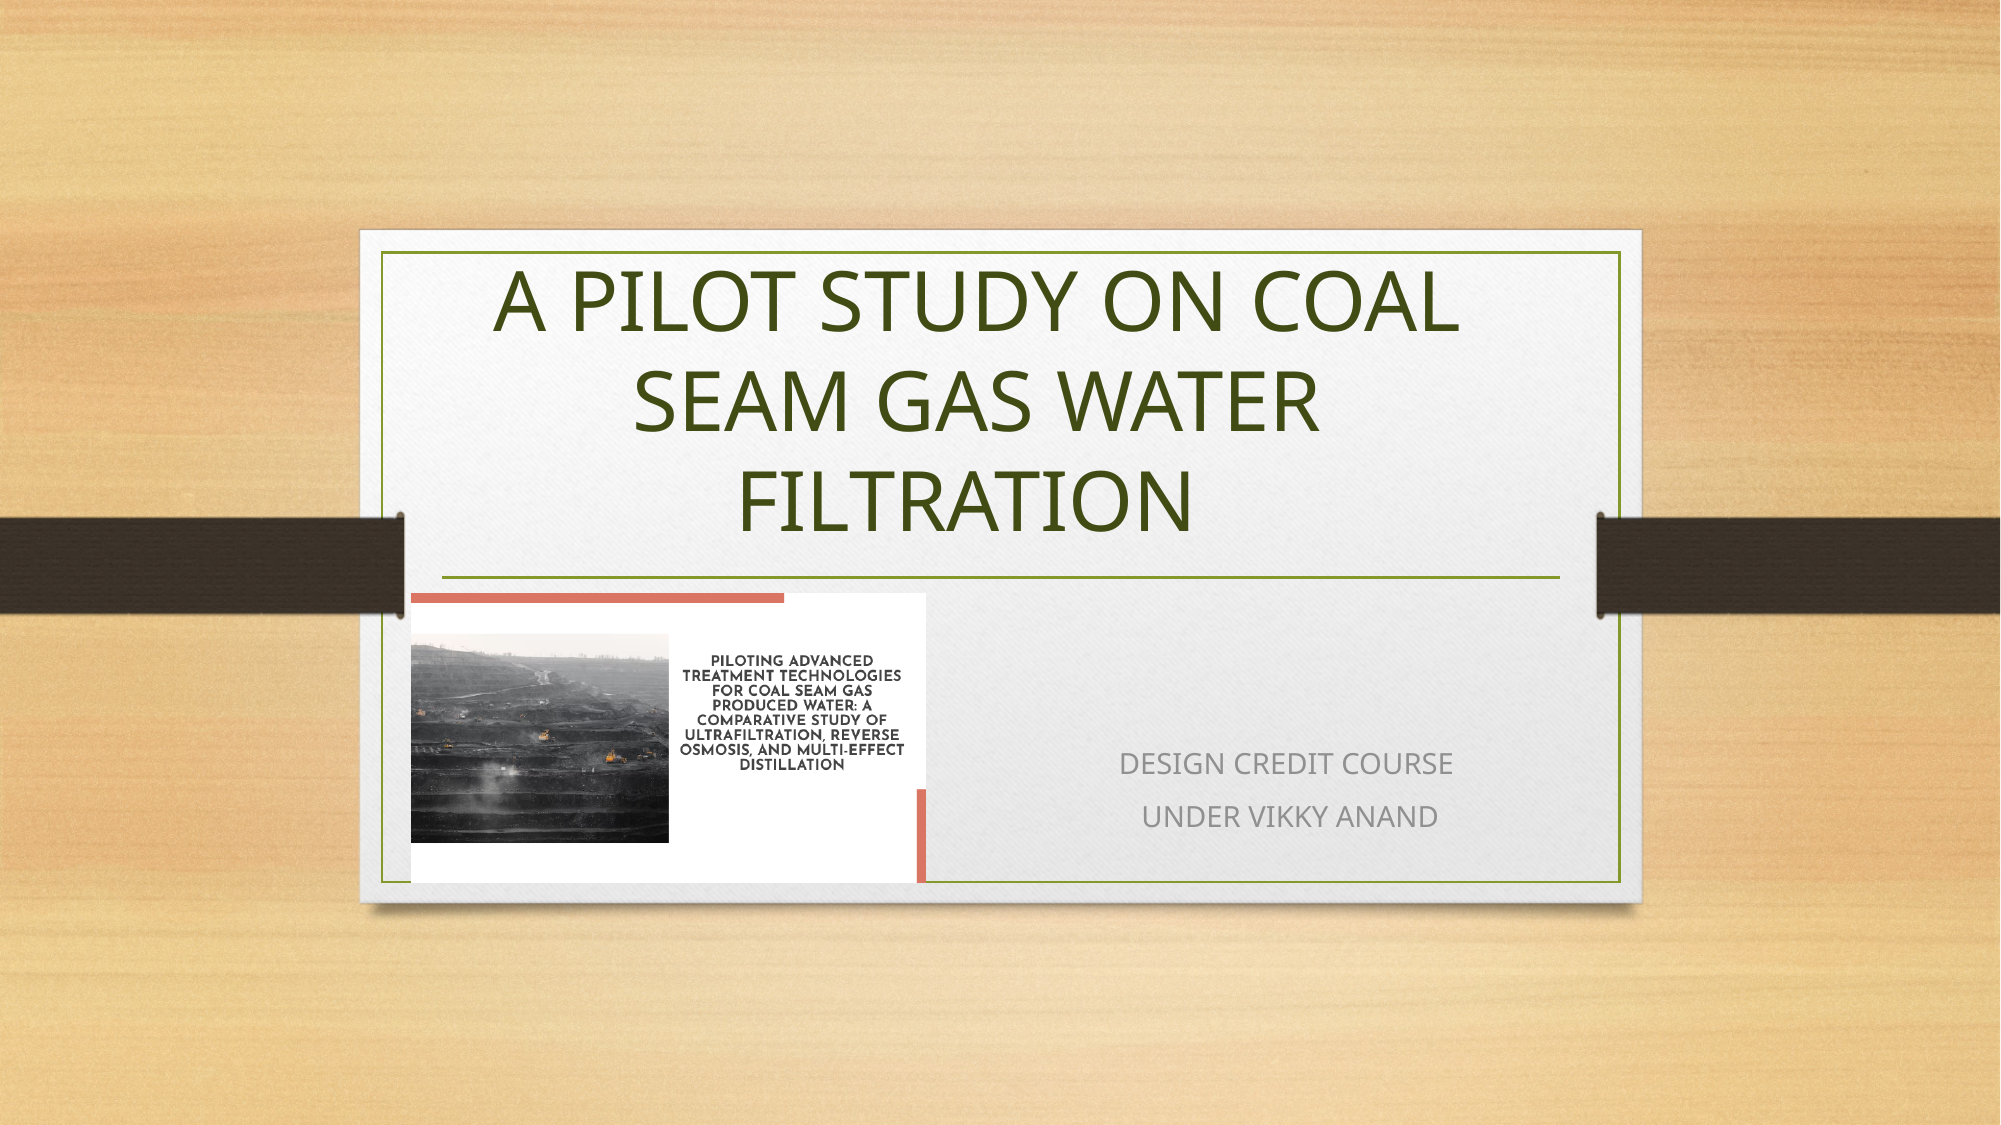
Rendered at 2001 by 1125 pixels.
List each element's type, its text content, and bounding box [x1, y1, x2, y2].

title A PILOT STUDY ON COAL SEAM GAS WATER FILTRATION [394, 142, 1560, 556]
picture [0, 0, 2001, 1125]
subtitle DESIGN CREDIT COURSE UNDER VIKKY ANAND [1020, 737, 1560, 817]
